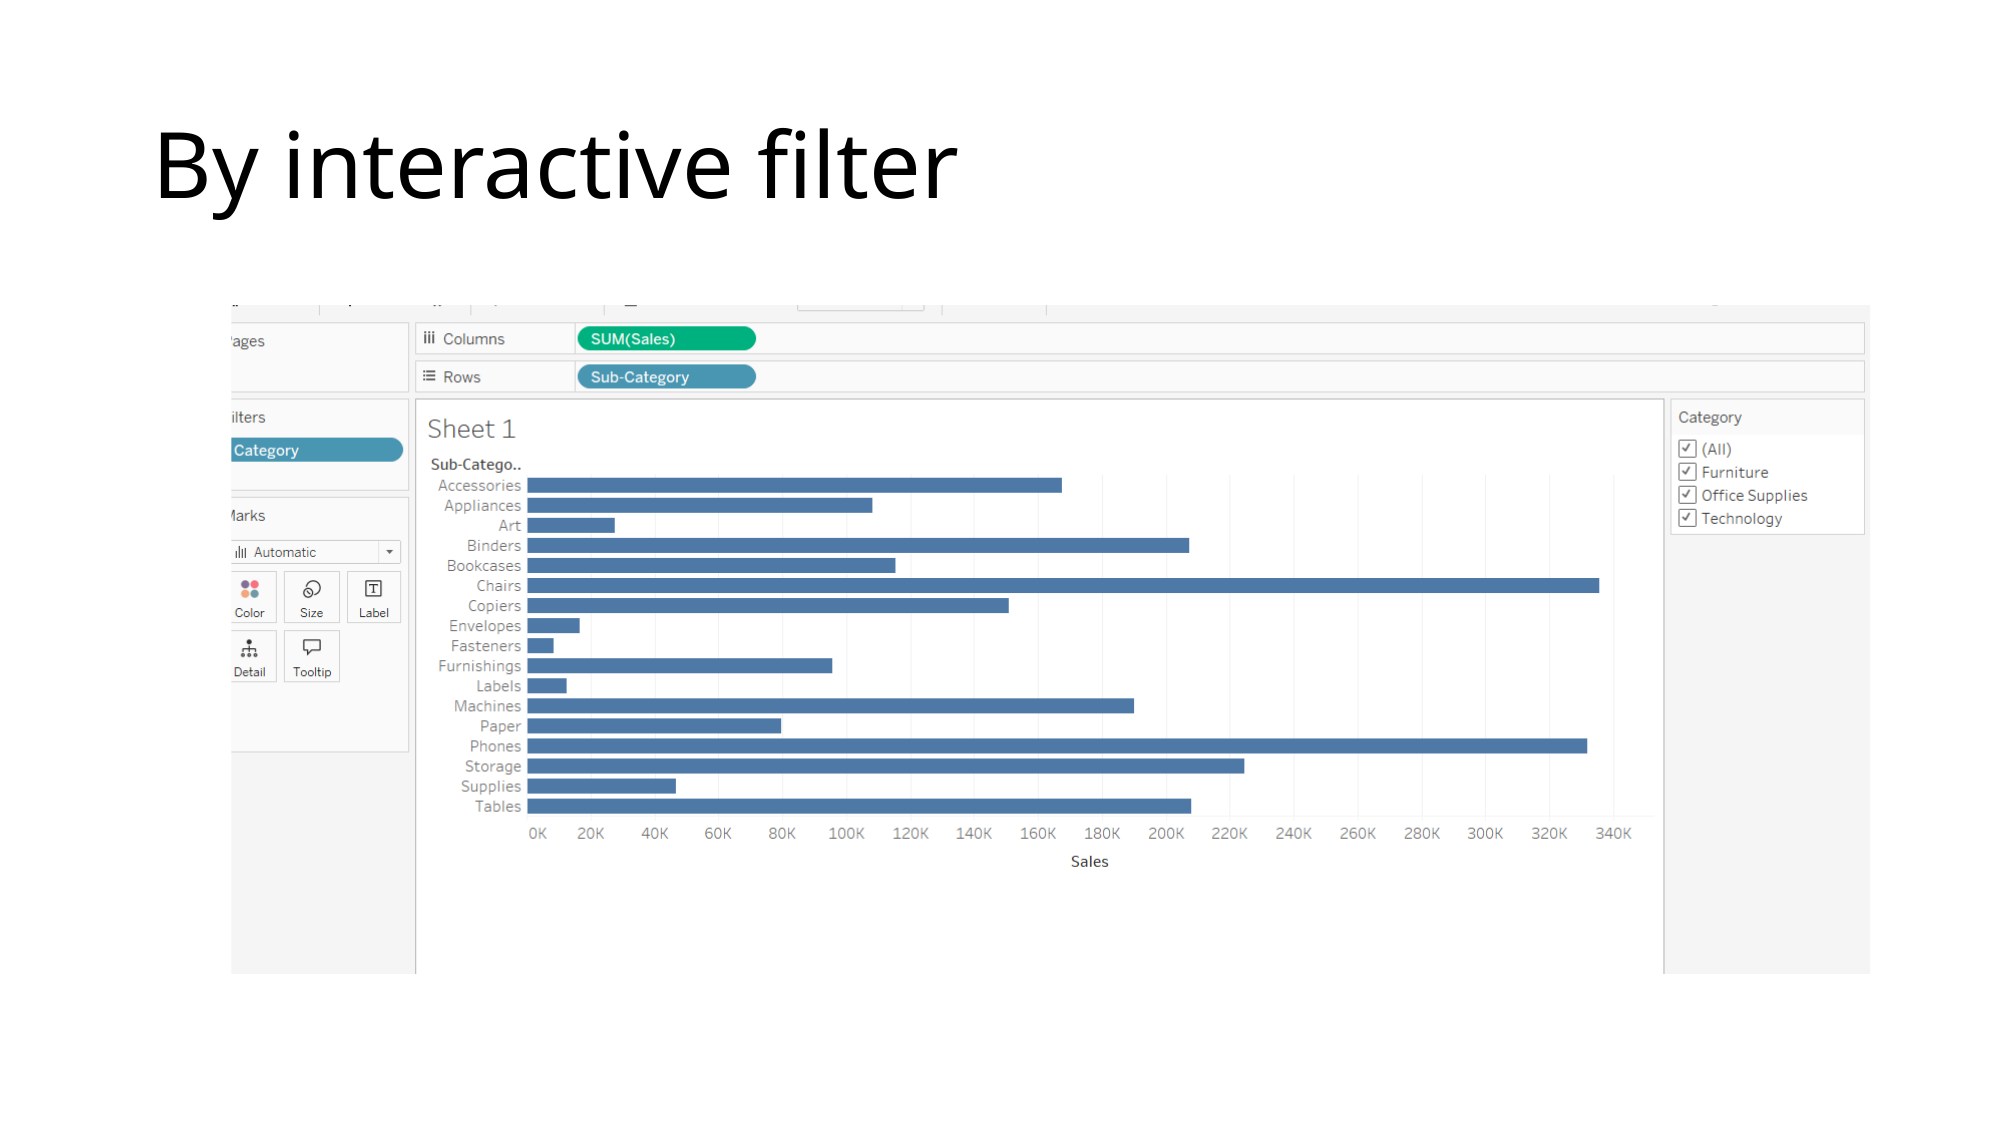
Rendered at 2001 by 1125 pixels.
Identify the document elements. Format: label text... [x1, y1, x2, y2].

title By interactive filter [137, 59, 1863, 278]
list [231, 305, 1871, 974]
